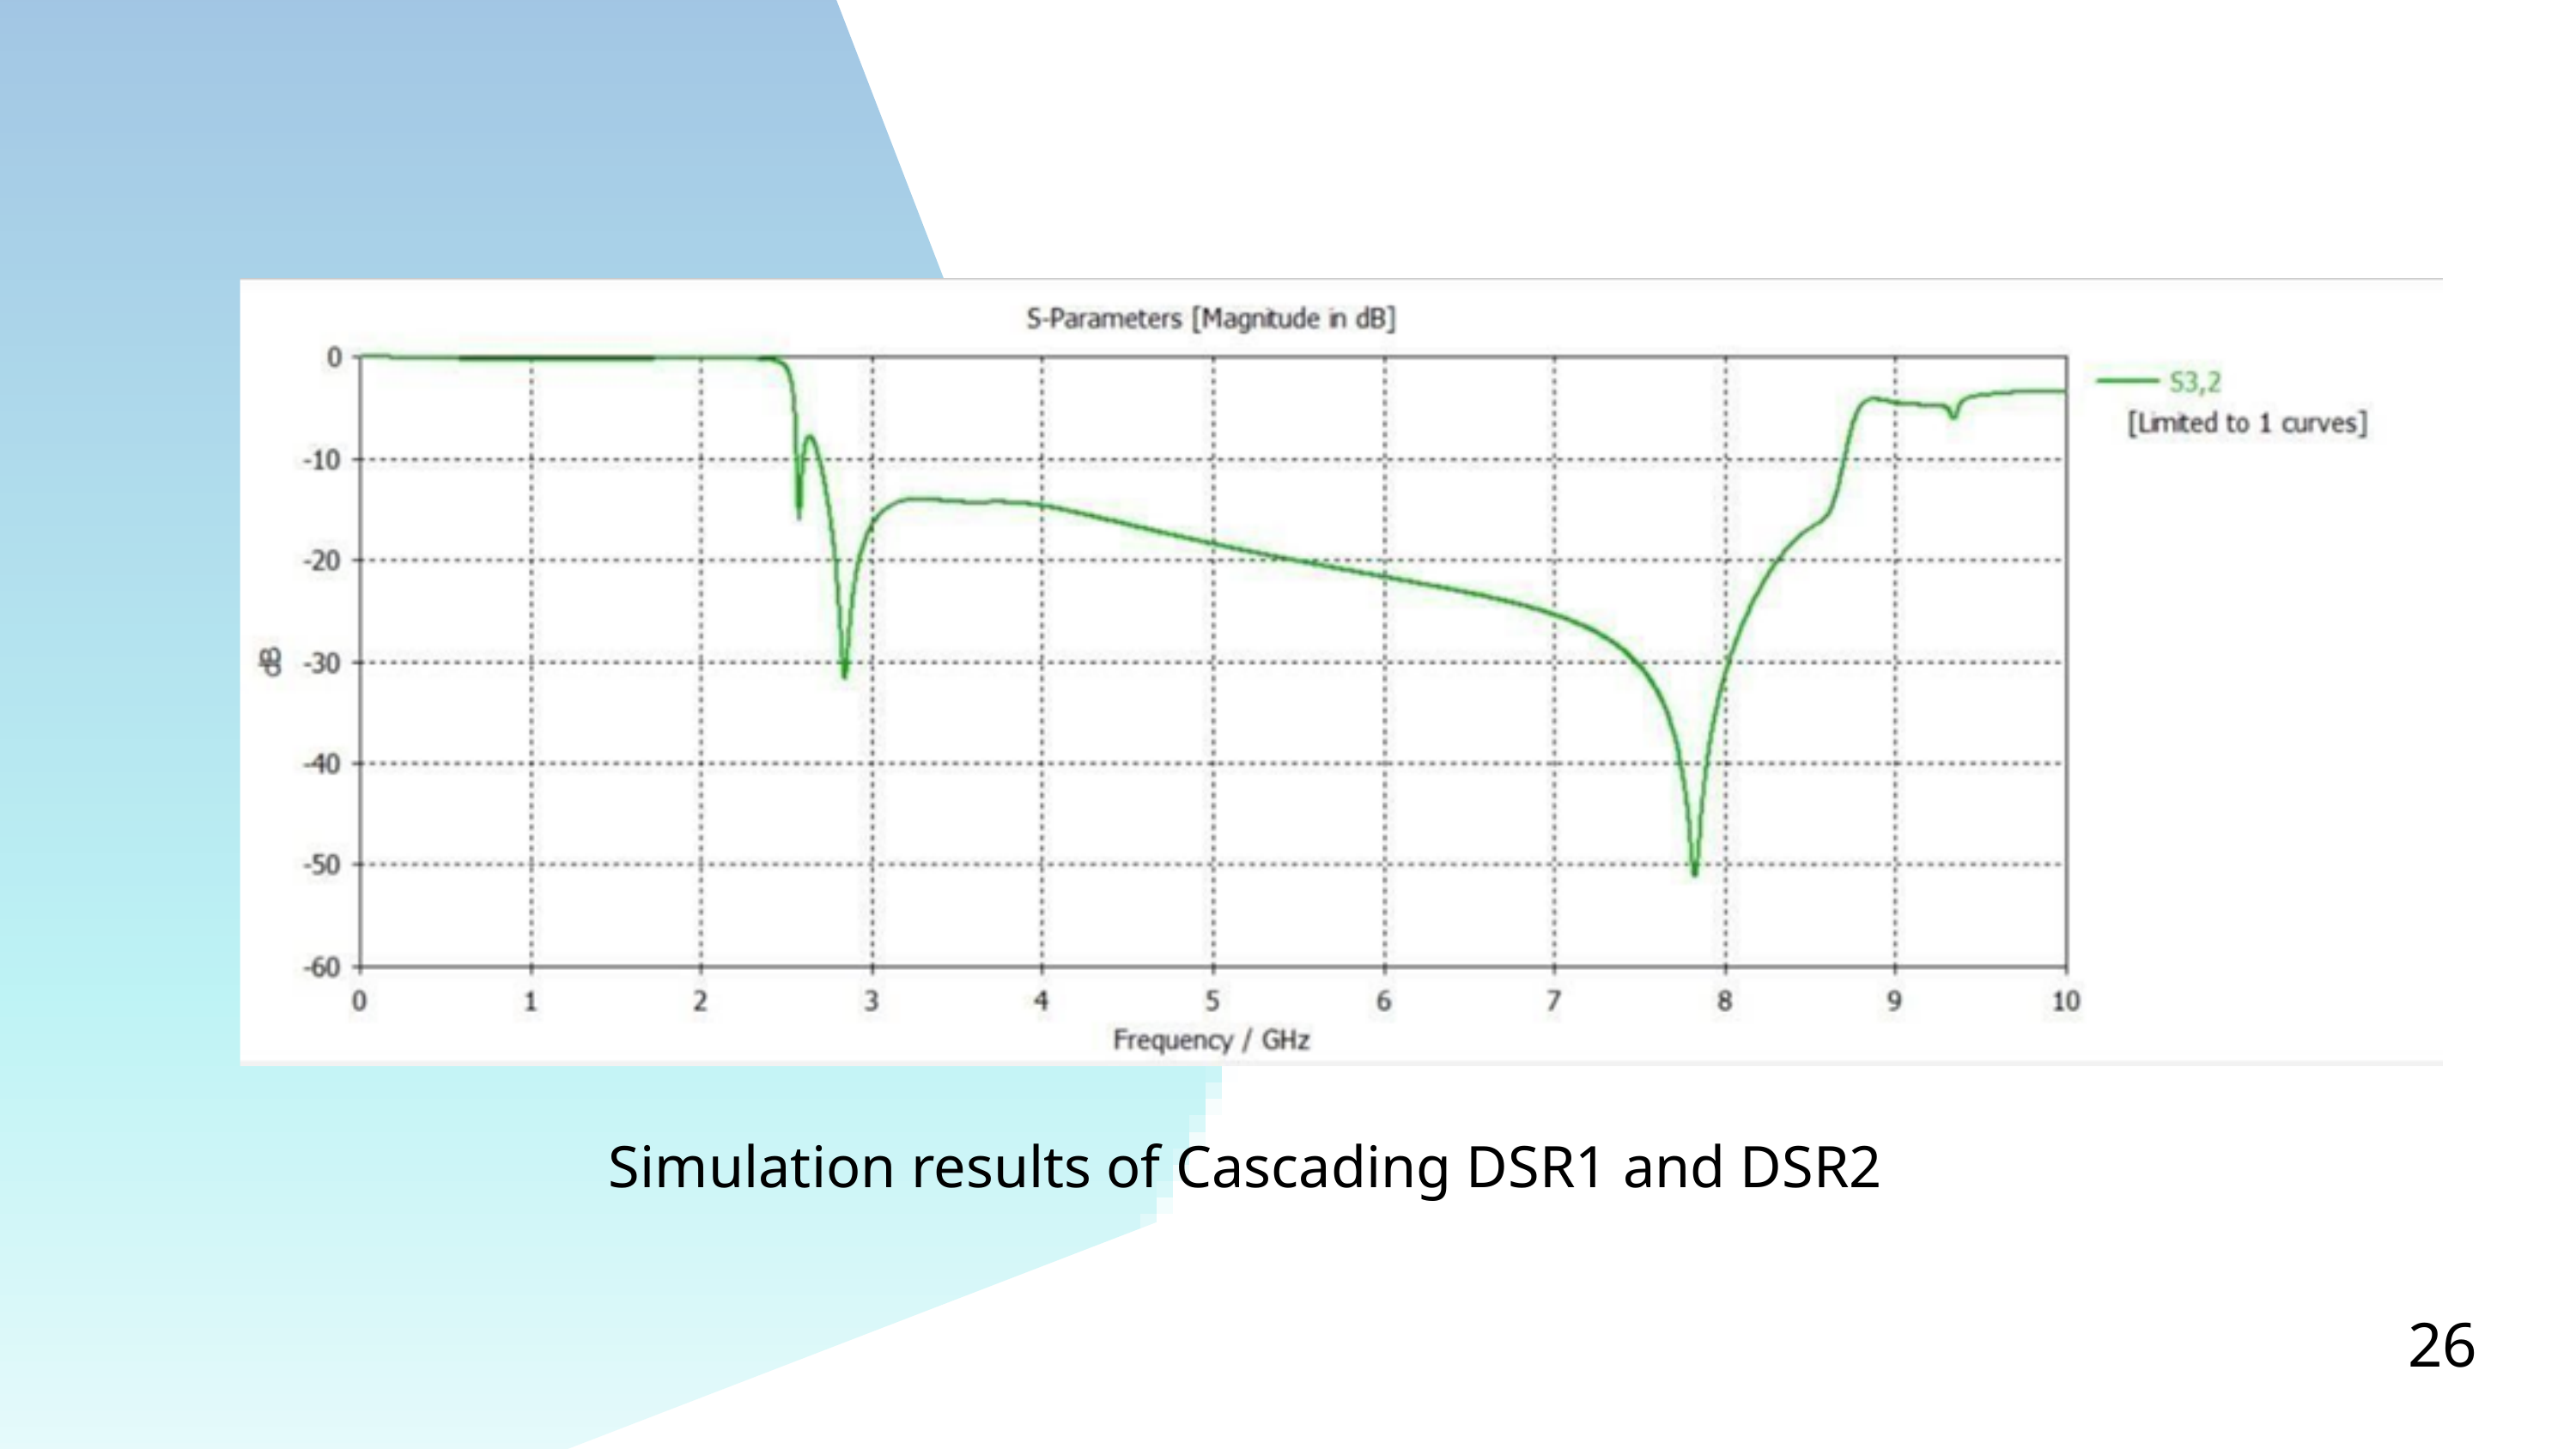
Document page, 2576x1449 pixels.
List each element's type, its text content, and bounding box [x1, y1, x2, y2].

text_box 26 [2370, 1294, 2516, 1379]
text_box [0, 0, 1268, 1449]
text_box Simulation results of Cascading DSR1 and DSR2 [144, 1119, 2348, 1279]
text_box [240, 278, 2443, 1066]
